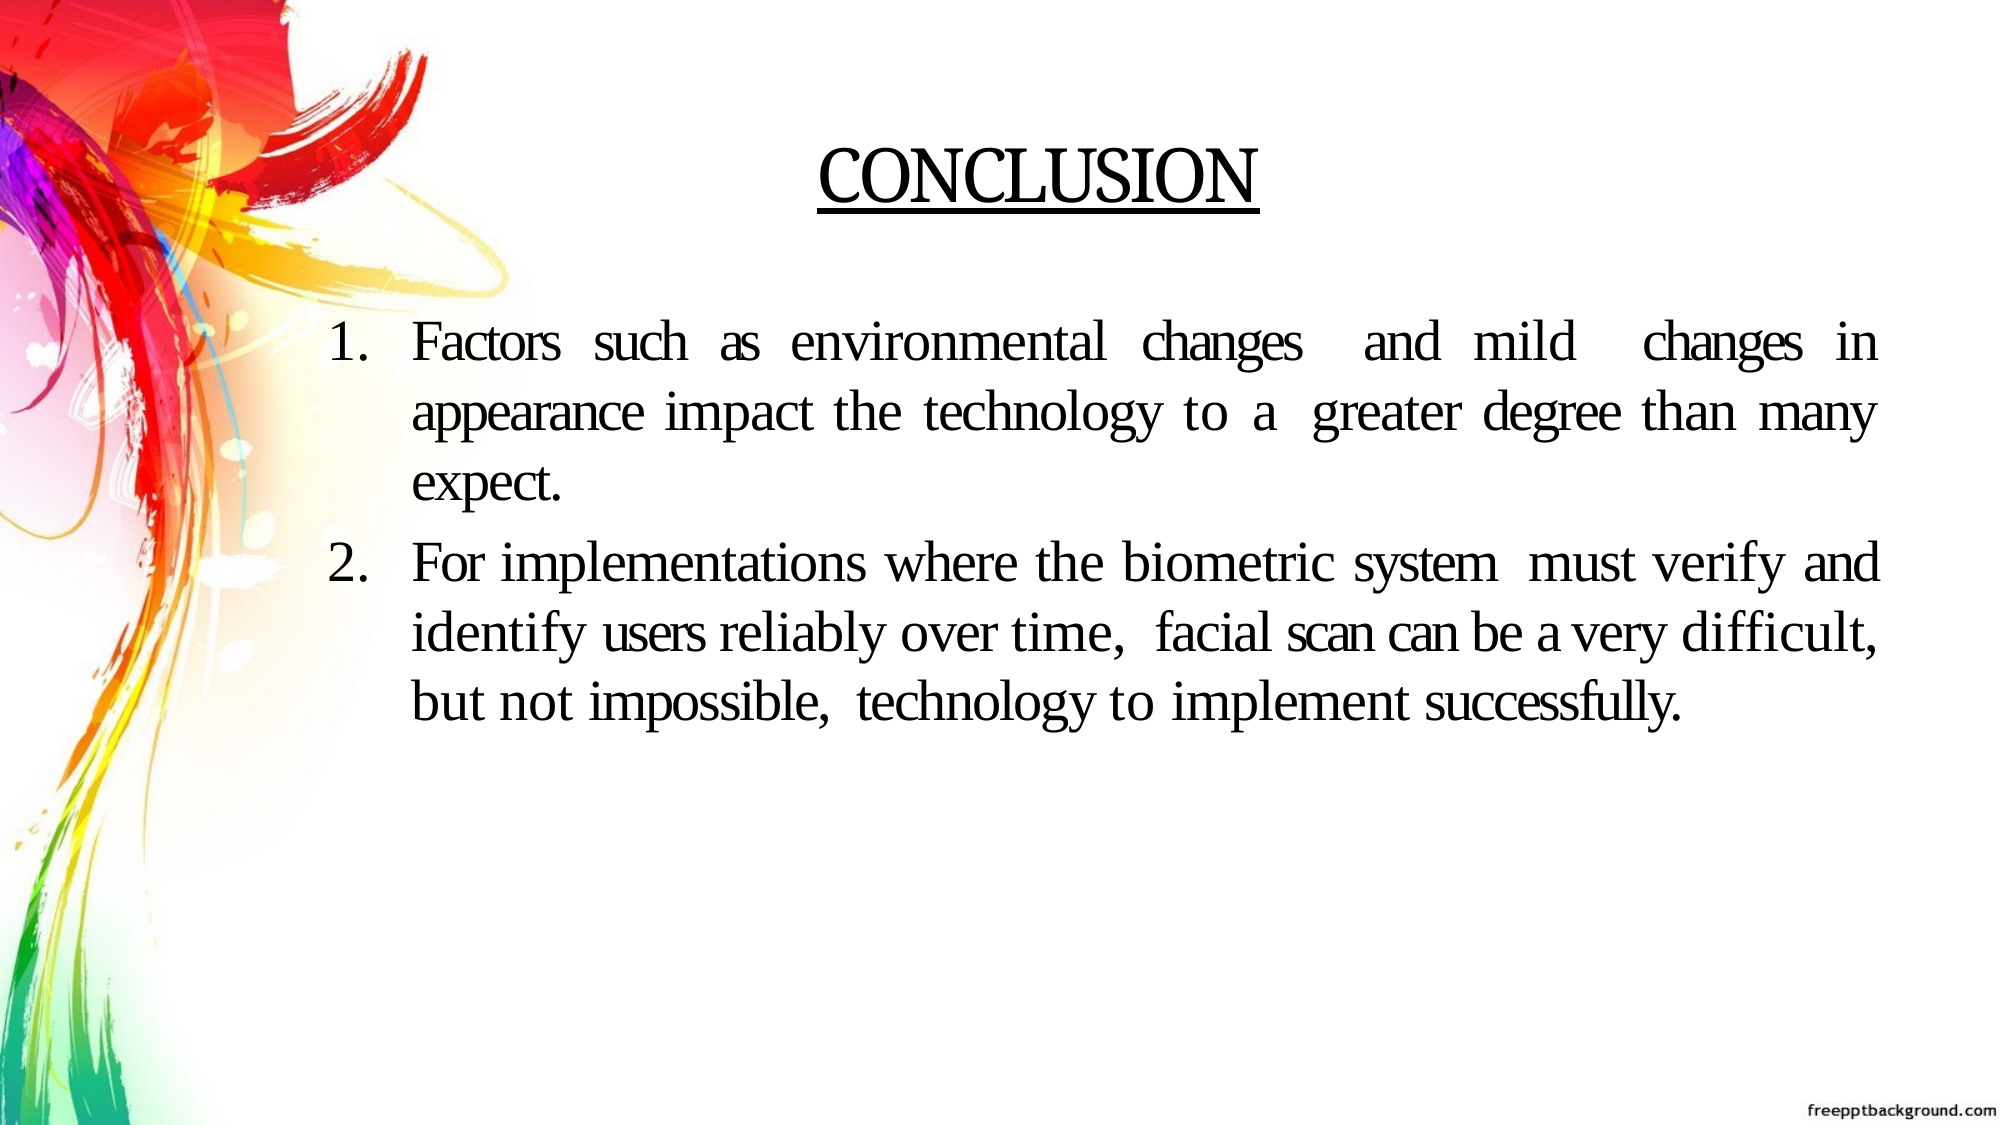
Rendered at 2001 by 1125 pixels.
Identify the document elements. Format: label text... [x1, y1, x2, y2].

picture [0, 0, 2001, 1125]
title Conclusion [814, 76, 1390, 267]
text_box Factors such as environmental changes and mild changes in appearance impact the technology to a greater degree than many expect. For implementations where the biometric system must verify and identify users reliably over time, facial scan can be a very difficult, but not impossible, technology to implement successfully. [324, 299, 1880, 735]
